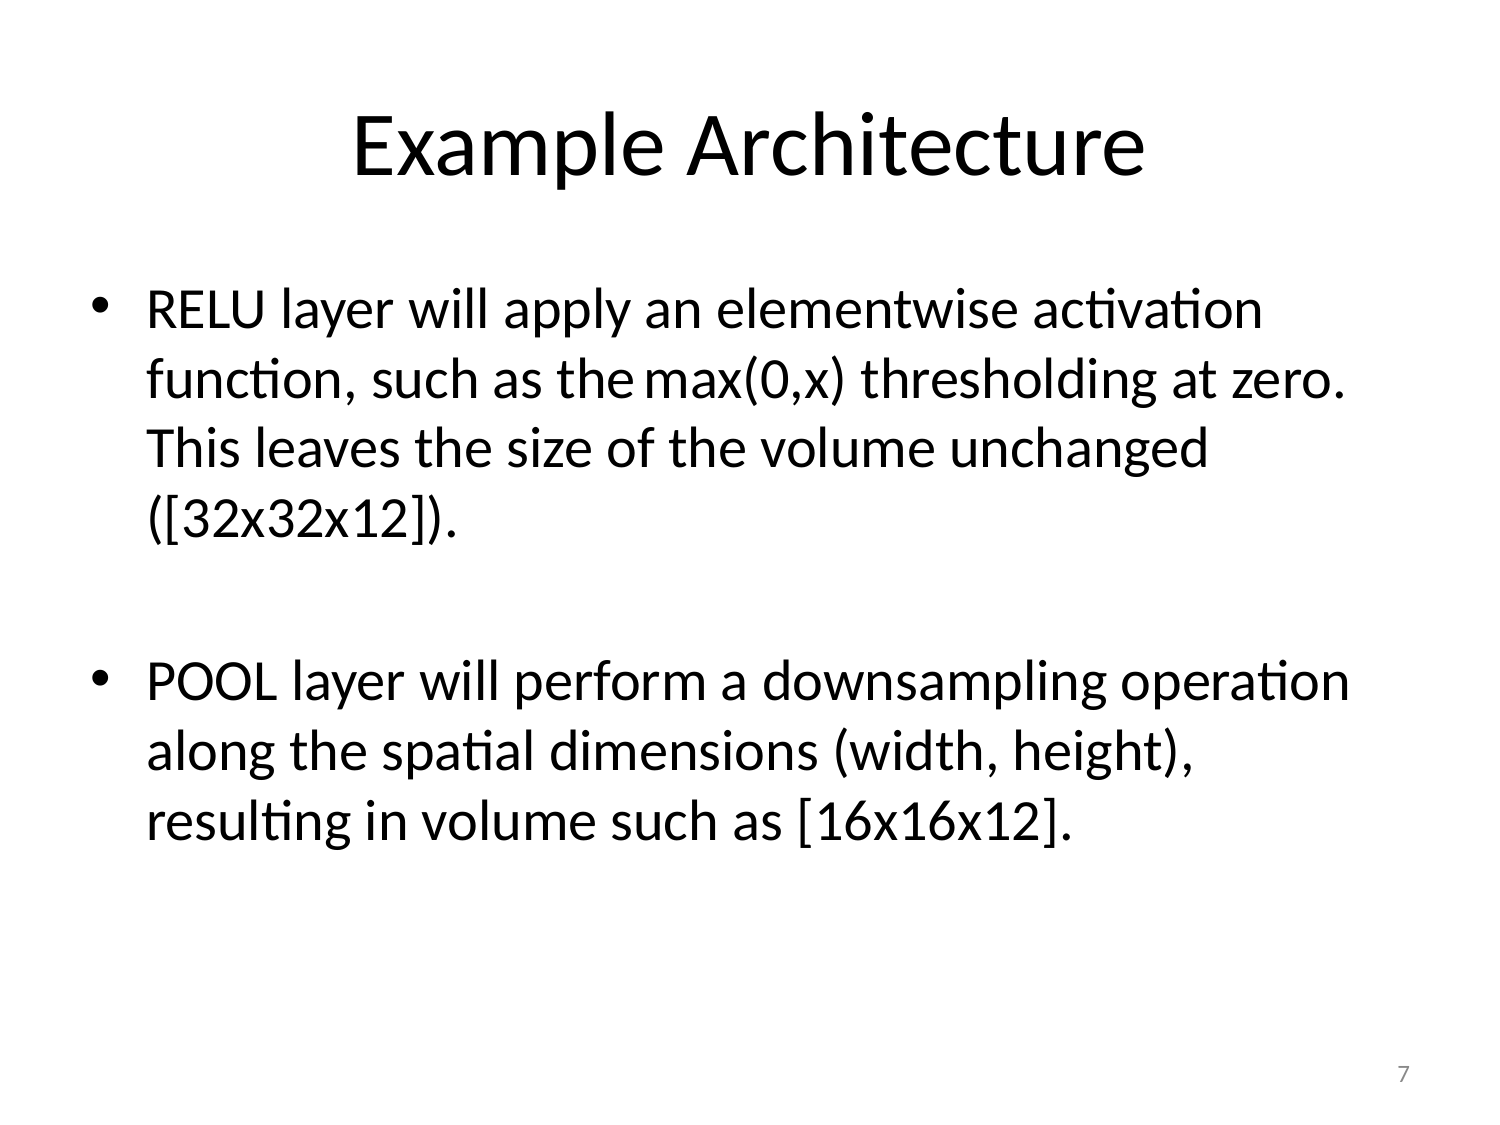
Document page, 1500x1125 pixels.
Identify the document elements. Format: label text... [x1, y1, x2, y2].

slide_number 7 [1074, 1042, 1425, 1103]
list RELU layer will apply an elementwise activation function, such as the max(0,x) thresholding at zero. This leaves the size of the volume unchanged ([32x32x12]). POOL layer will perform a downsampling operation along the spatial dimensions (width, height), resulting in volume such as [16x16x12]. [75, 262, 1425, 1005]
title Example Architecture [75, 45, 1425, 233]
